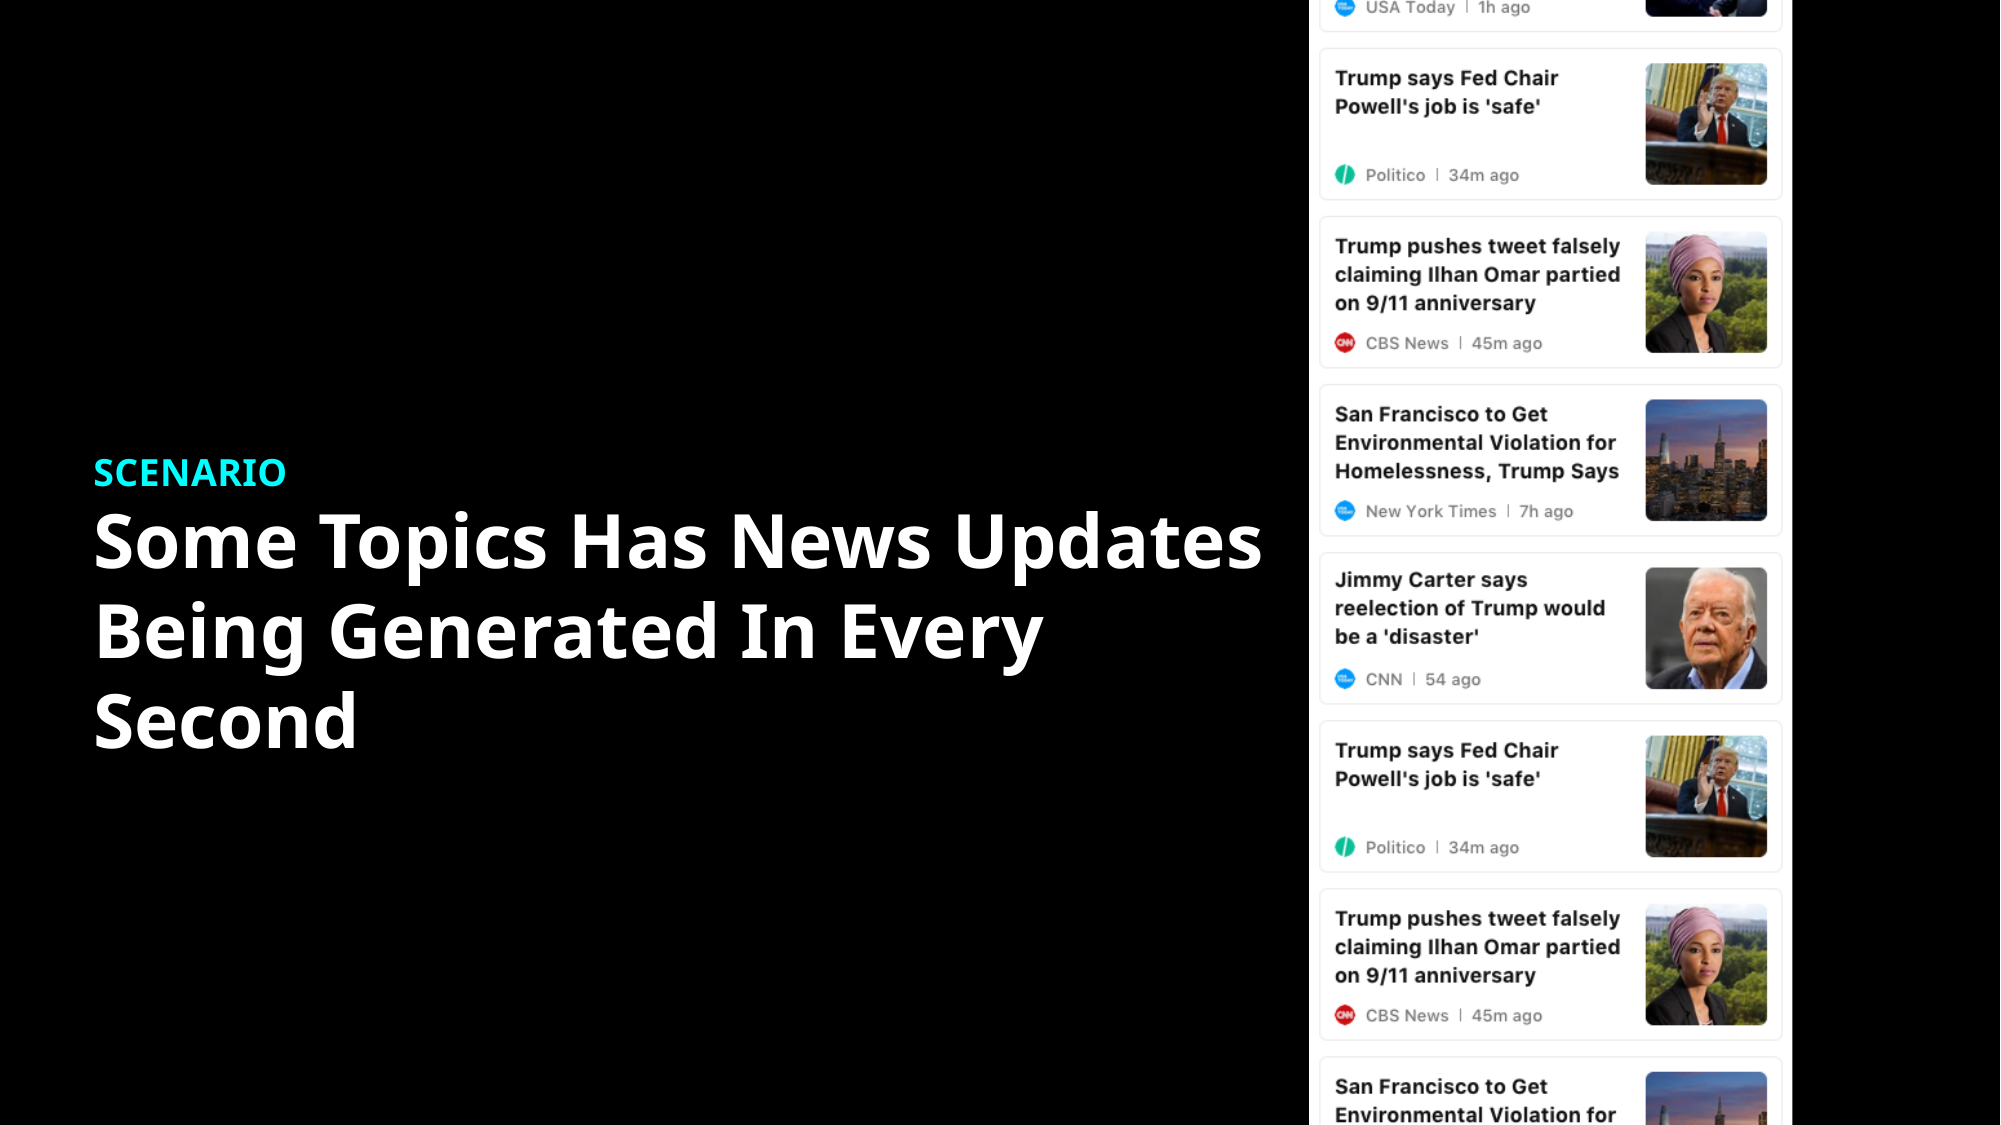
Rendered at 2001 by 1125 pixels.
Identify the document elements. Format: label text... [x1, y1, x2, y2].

picture [1308, 0, 1793, 1125]
text_box scenario Some Topics Has News Updates Being Generated In Every Second [78, 441, 1308, 771]
